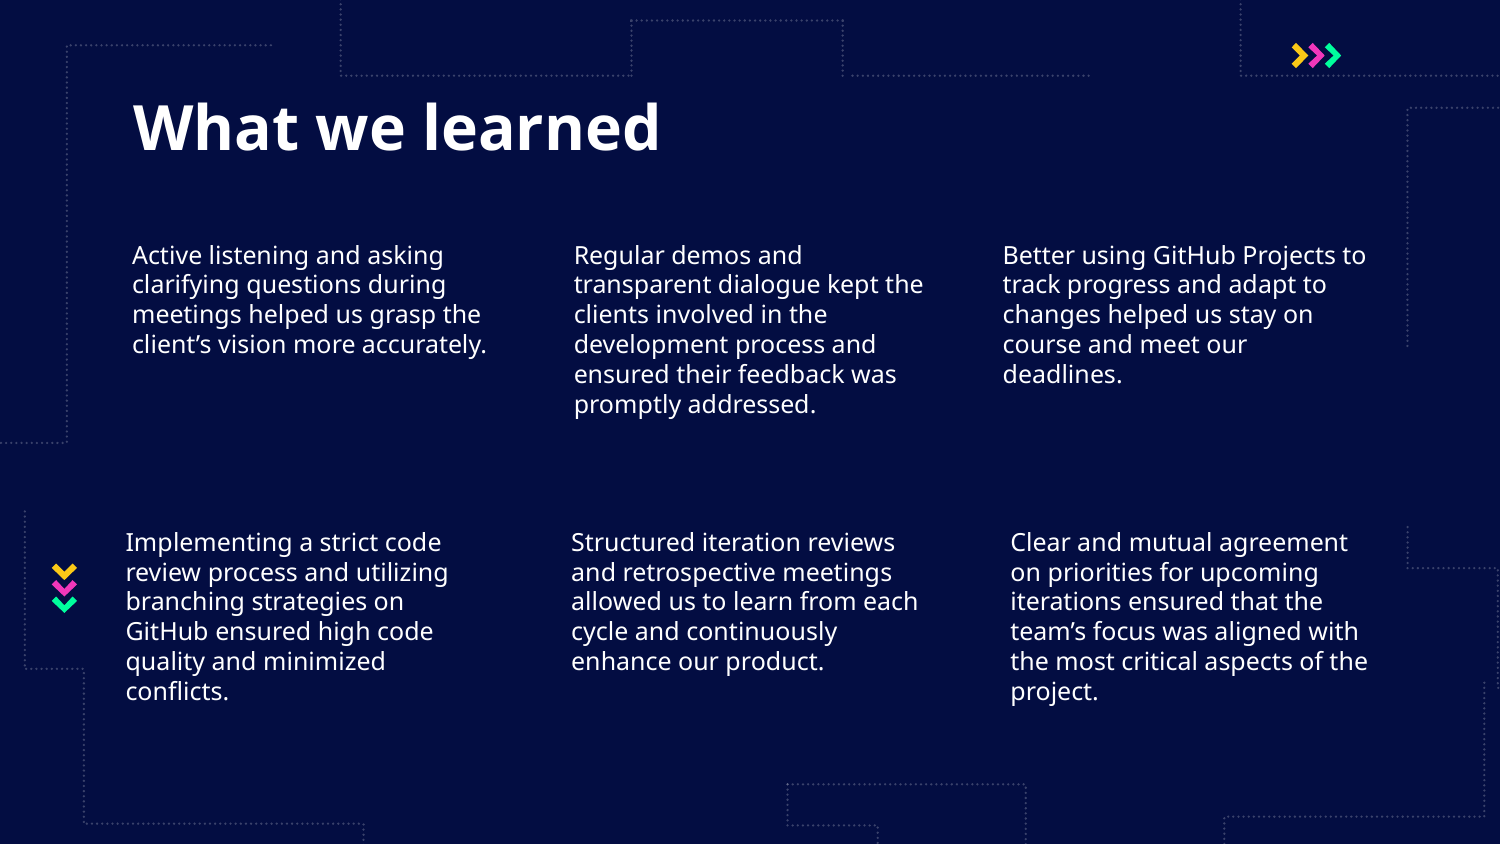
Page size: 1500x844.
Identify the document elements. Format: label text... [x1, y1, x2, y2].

subtitle Implementing a strict code review process and utilizing branching strategies on GitHub ensured high code quality and minimized conflicts. [110, 511, 506, 659]
subtitle Clear and mutual agreement on priorities for upcoming iterations ensured that the team’s focus was aligned with the most critical aspects of the project. [995, 511, 1391, 659]
subtitle Better using GitHub Projects to track progress and adapt to changes helped us stay on course and meet our deadlines. [987, 224, 1383, 372]
title What we learned [118, 72, 1382, 167]
subtitle Active listening and asking clarifying questions during meetings helped us grasp the client’s vision more accurately. [116, 224, 513, 372]
subtitle Structured iteration reviews and retrospective meetings allowed us to learn from each cycle and continuously enhance our product. [556, 511, 952, 679]
subtitle Regular demos and transparent dialogue kept the clients involved in the development process and ensured their feedback was promptly addressed. [558, 224, 955, 392]
